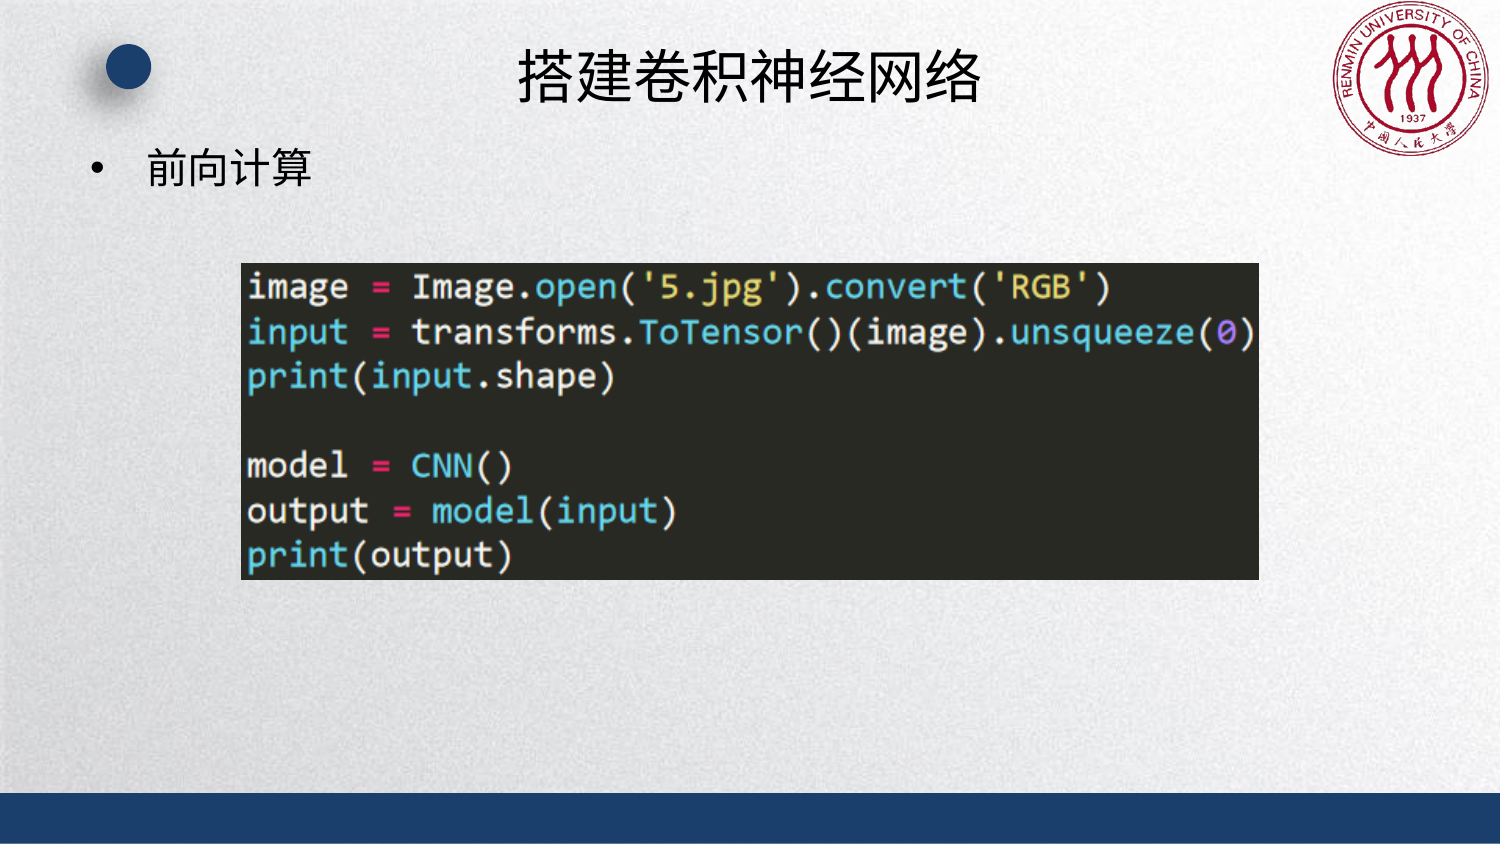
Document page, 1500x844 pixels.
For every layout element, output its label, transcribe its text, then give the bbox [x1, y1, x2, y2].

title 搭建卷积神经网络 [75, 33, 1425, 116]
list 前向计算 [75, 134, 1425, 781]
picture [0, 0, 1500, 793]
